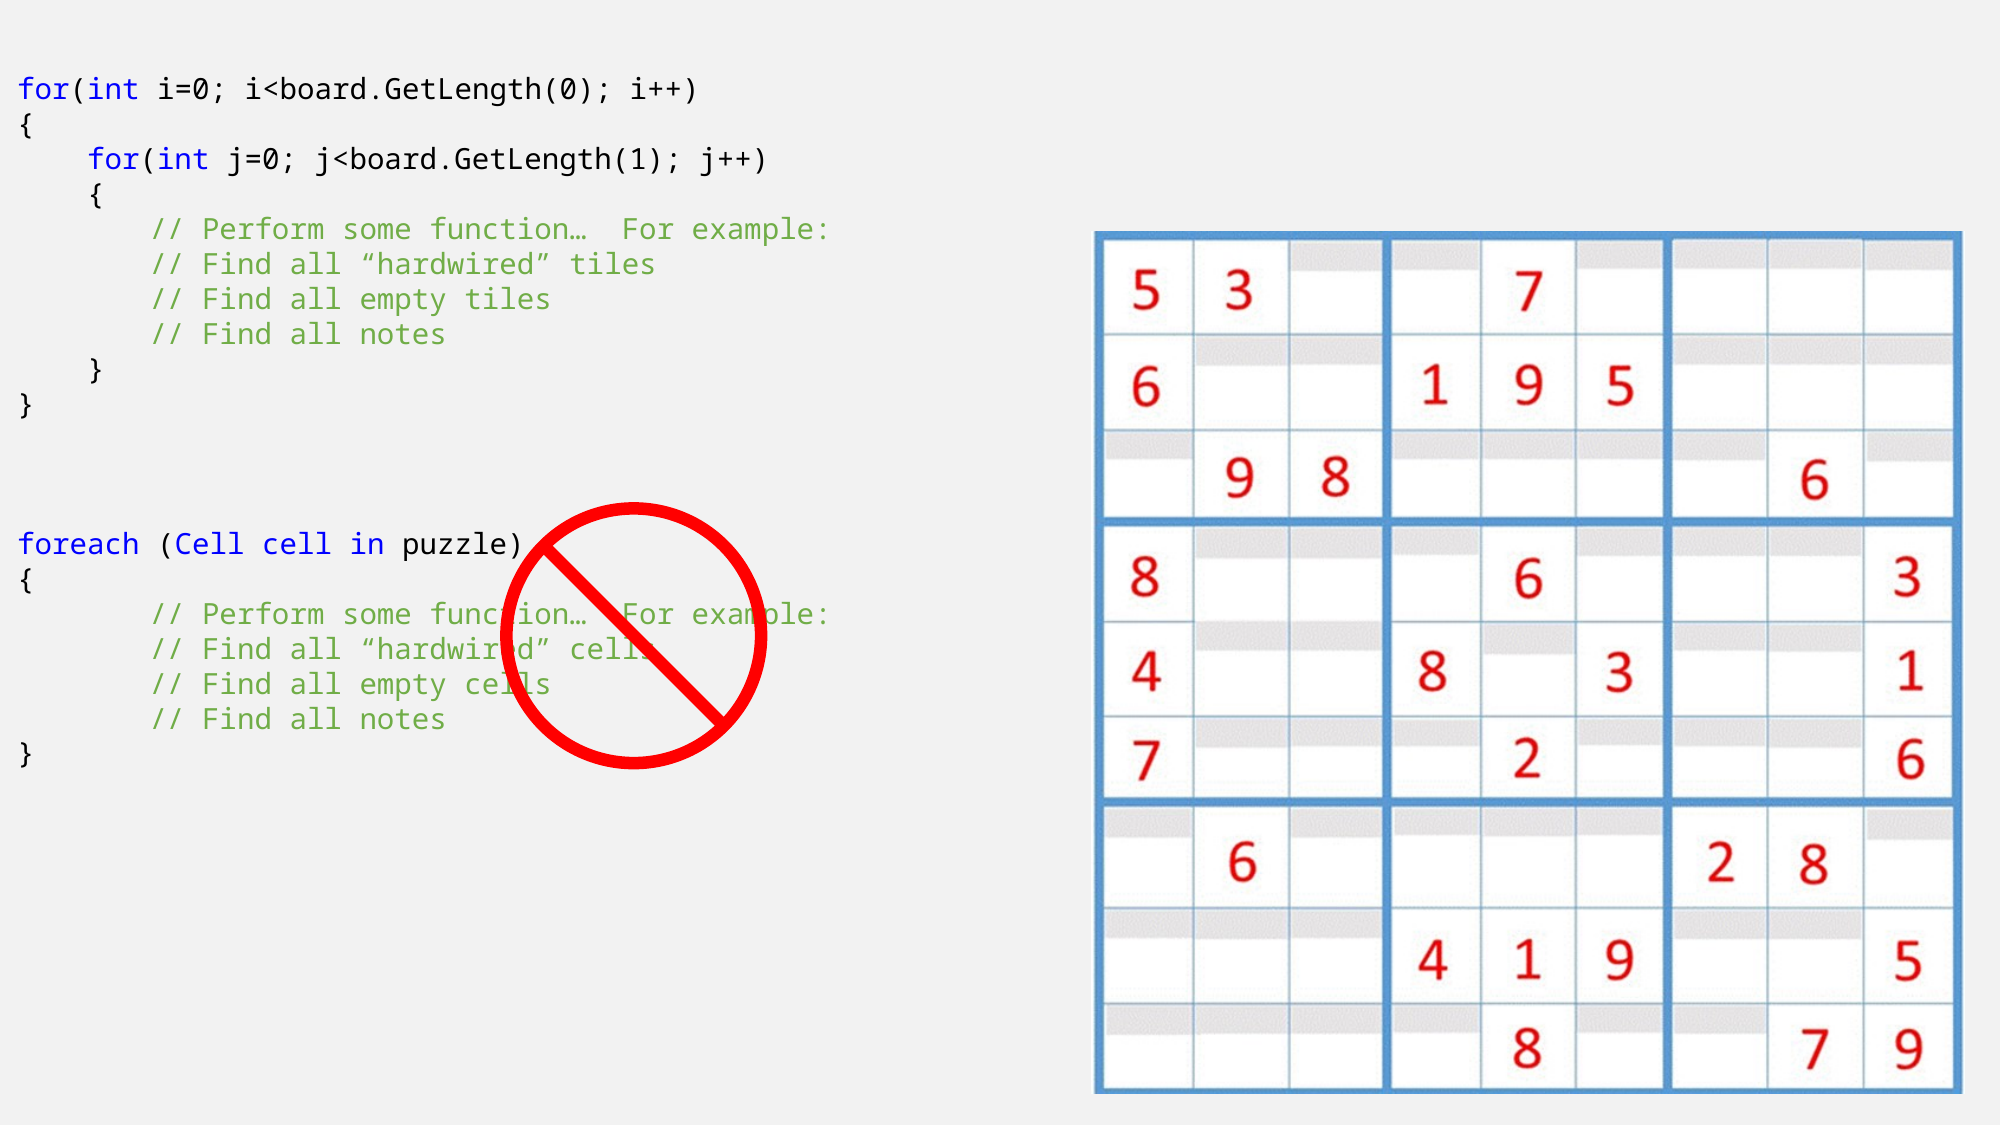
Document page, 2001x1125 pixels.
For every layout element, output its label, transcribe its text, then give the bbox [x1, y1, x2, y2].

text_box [506, 508, 762, 764]
picture [1091, 231, 1965, 1094]
text_box for(int i=0; i<board.GetLength(0); i++) { for(int j=0; j<board.GetLength(1); j++) { // Perform some function… For example: // Find all “hardwired” tiles // Find all empty tiles // Find all notes } } foreach (Cell cell in puzzle) { // Perform some function… For example: // Find all “hardwired” cells // Find all empty cells // Find all notes } [0, 63, 1854, 778]
